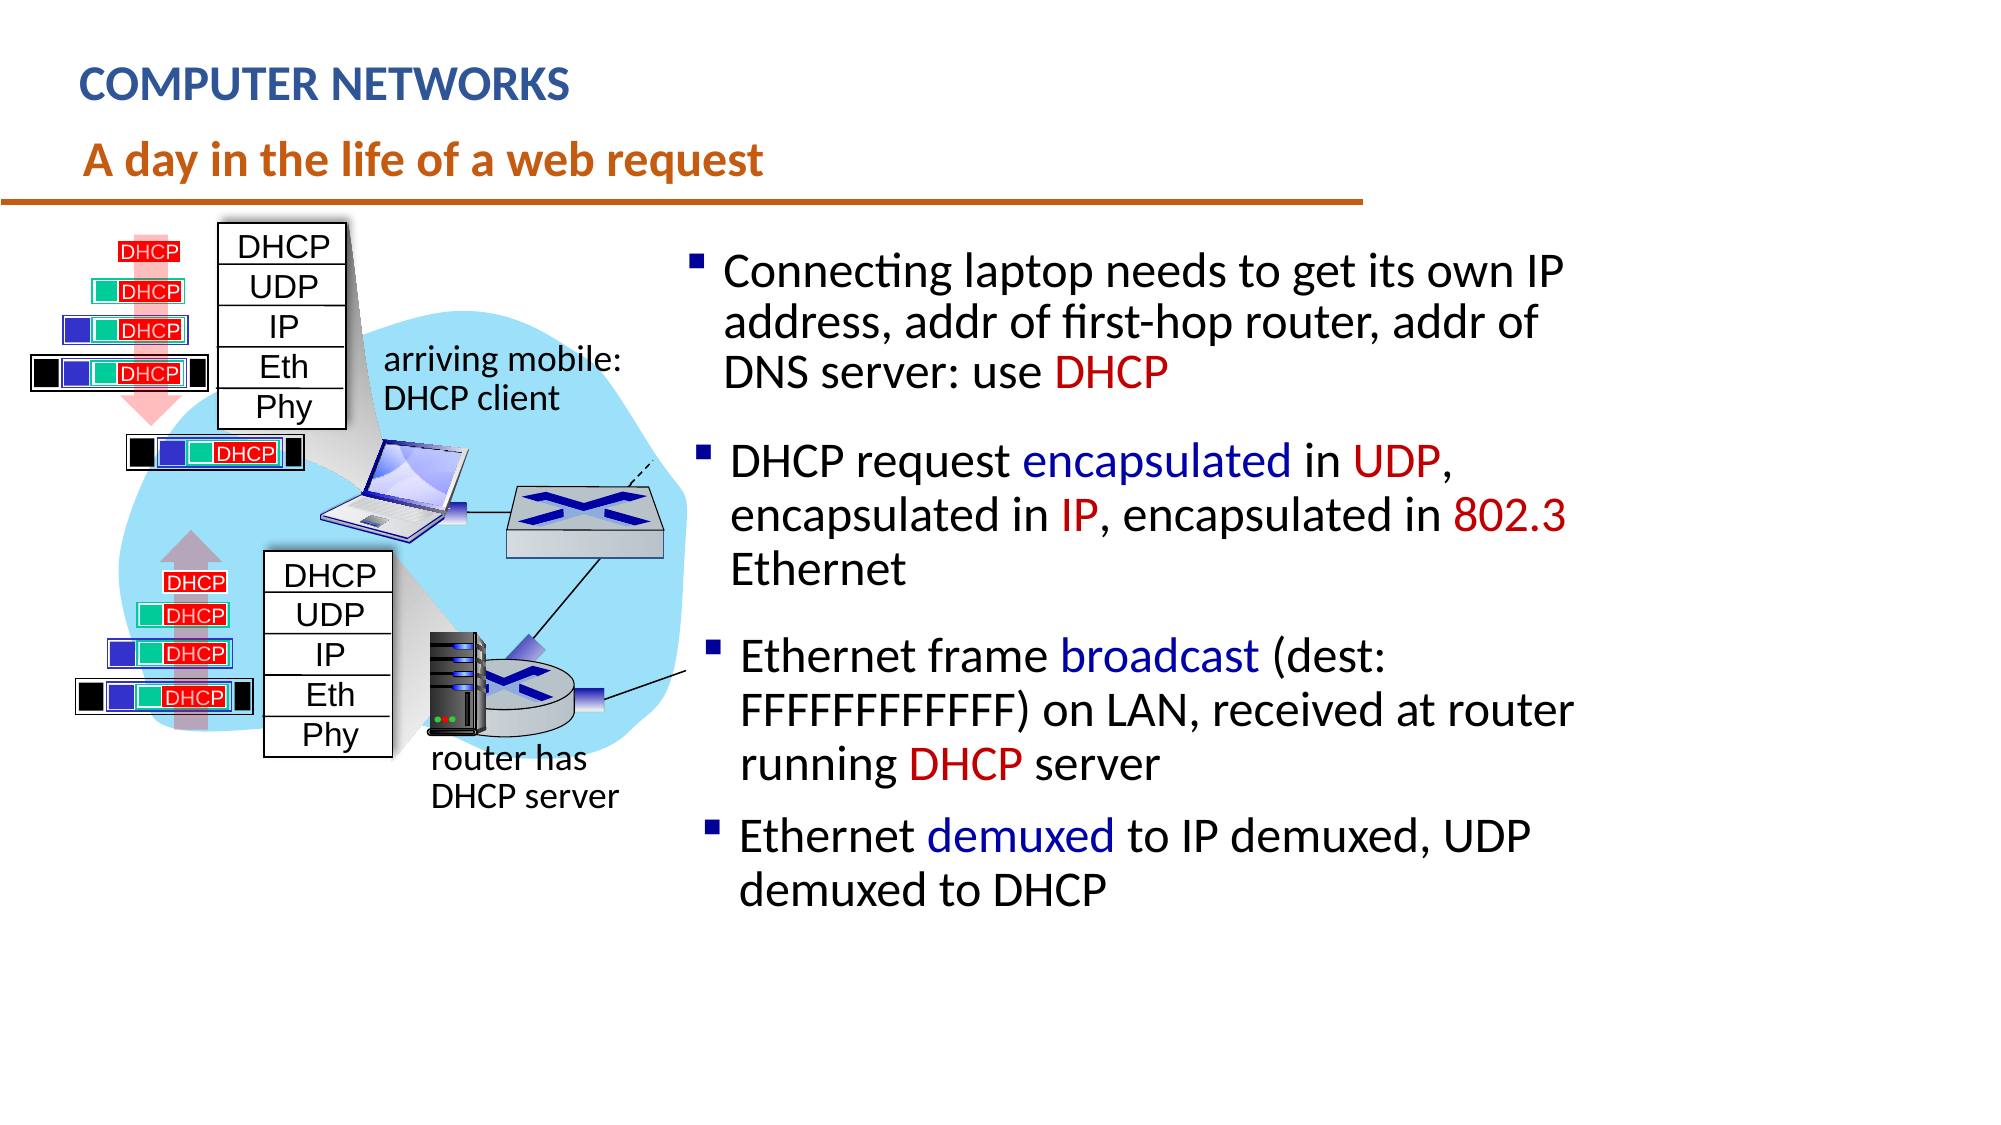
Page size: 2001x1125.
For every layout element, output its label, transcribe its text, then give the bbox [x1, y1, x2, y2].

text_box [75, 529, 253, 730]
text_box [506, 486, 664, 559]
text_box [215, 218, 383, 492]
text_box [125, 473, 319, 730]
text_box [506, 634, 546, 659]
text_box [575, 688, 605, 712]
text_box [262, 546, 479, 762]
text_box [151, 562, 241, 603]
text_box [479, 659, 575, 737]
text_box Ethernet demuxed to IP demuxed, UDP demuxed to DHCP [686, 802, 1604, 1014]
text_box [30, 234, 209, 426]
text_box DHCP request encapsulated in UDP, encapsulated in IP, encapsulated in 802.3 Ethernet [677, 426, 1722, 642]
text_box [427, 632, 487, 736]
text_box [319, 439, 470, 546]
text_box A day in the life of a web request [68, 119, 780, 194]
text_box [383, 310, 545, 333]
text_box [383, 425, 679, 732]
text_box COMPUTER NETWORKS [64, 43, 1295, 119]
text_box [170, 392, 215, 432]
text_box arriving mobile: DHCP client [383, 333, 638, 425]
text_box router has DHCP server [415, 732, 635, 824]
text_box Ethernet frame broadcast (dest: FFFFFFFFFFFF) on LAN, received at router running DHCP server [687, 622, 1638, 879]
text_box Connecting laptop needs to get its own IP address, addr of first-hop router, addr of DNS server: use DHCP [670, 238, 1638, 446]
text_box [126, 432, 304, 473]
